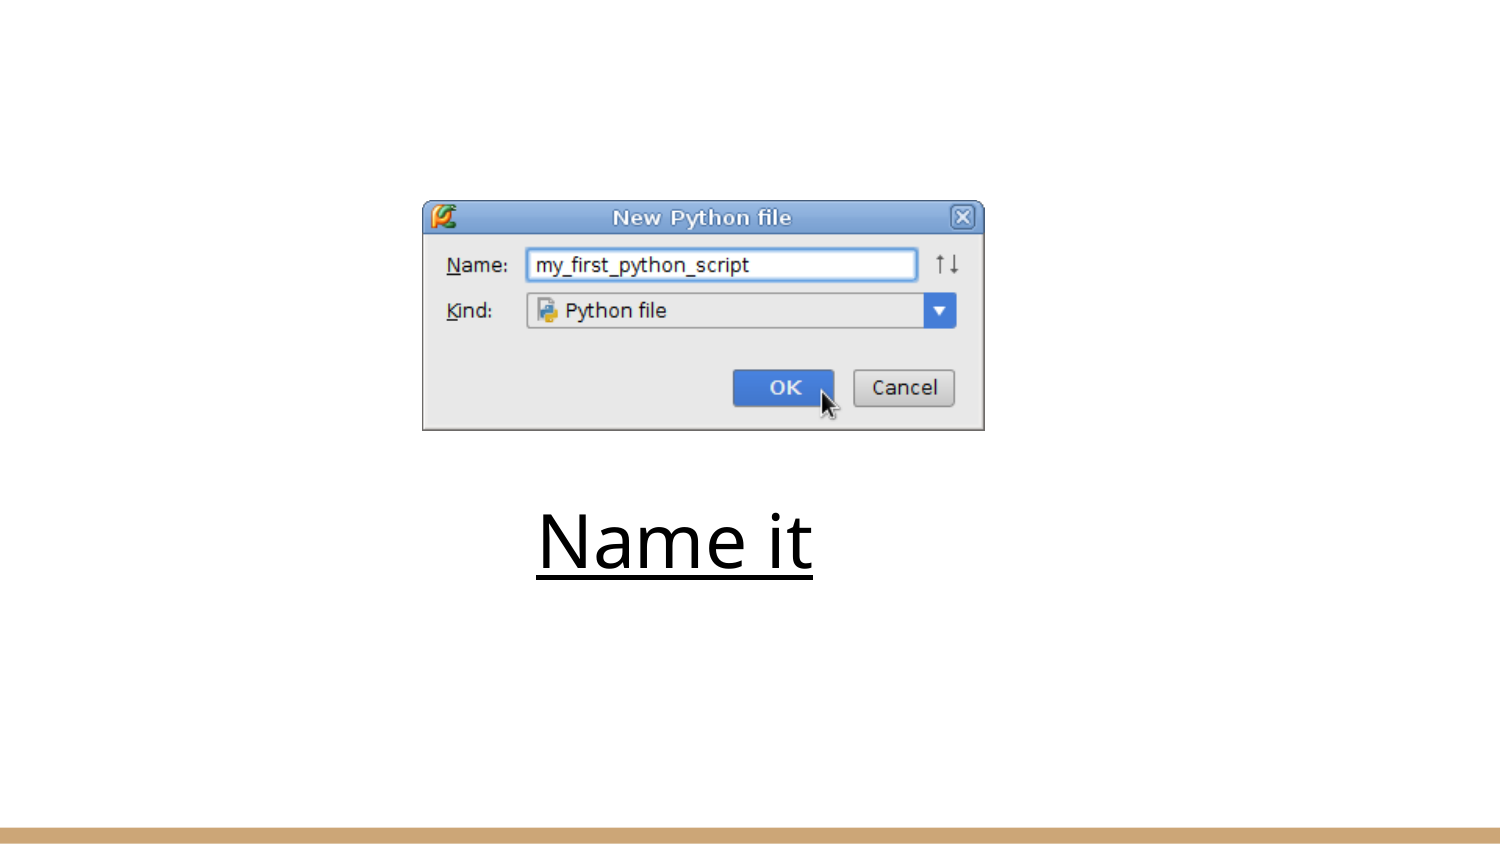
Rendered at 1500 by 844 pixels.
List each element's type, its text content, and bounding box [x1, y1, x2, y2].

picture [422, 200, 986, 431]
list Name it [520, 465, 868, 594]
